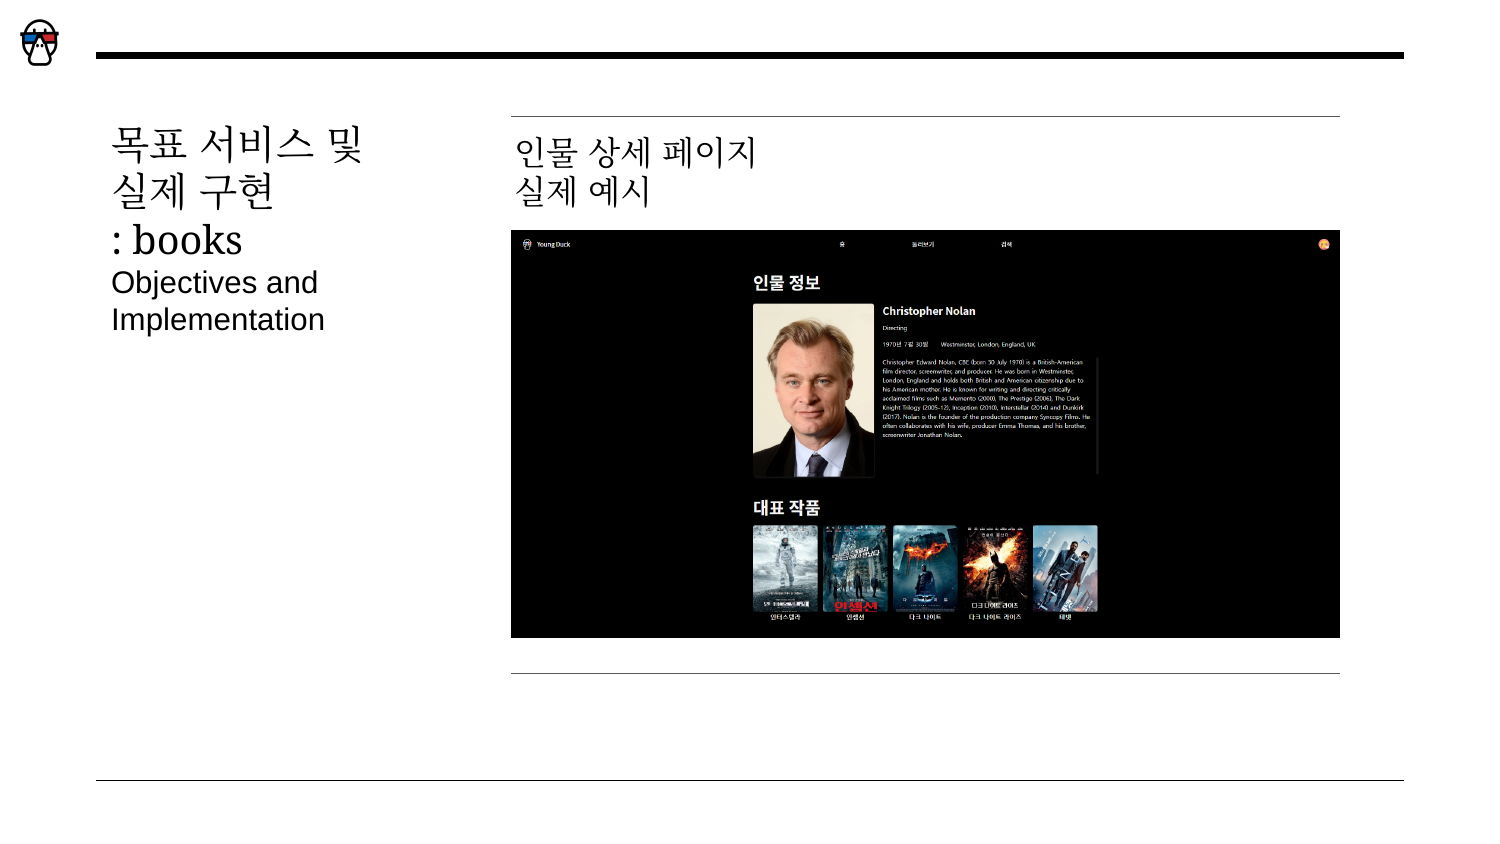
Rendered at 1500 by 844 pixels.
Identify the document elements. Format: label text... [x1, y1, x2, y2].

picture [0, 0, 80, 76]
text_box 인물 상세 페이지 실제 예시 [499, 116, 802, 201]
text_box 목표 서비스 및 실제 구현 : books Objectives and Implementation [96, 104, 500, 272]
picture [510, 230, 1341, 638]
